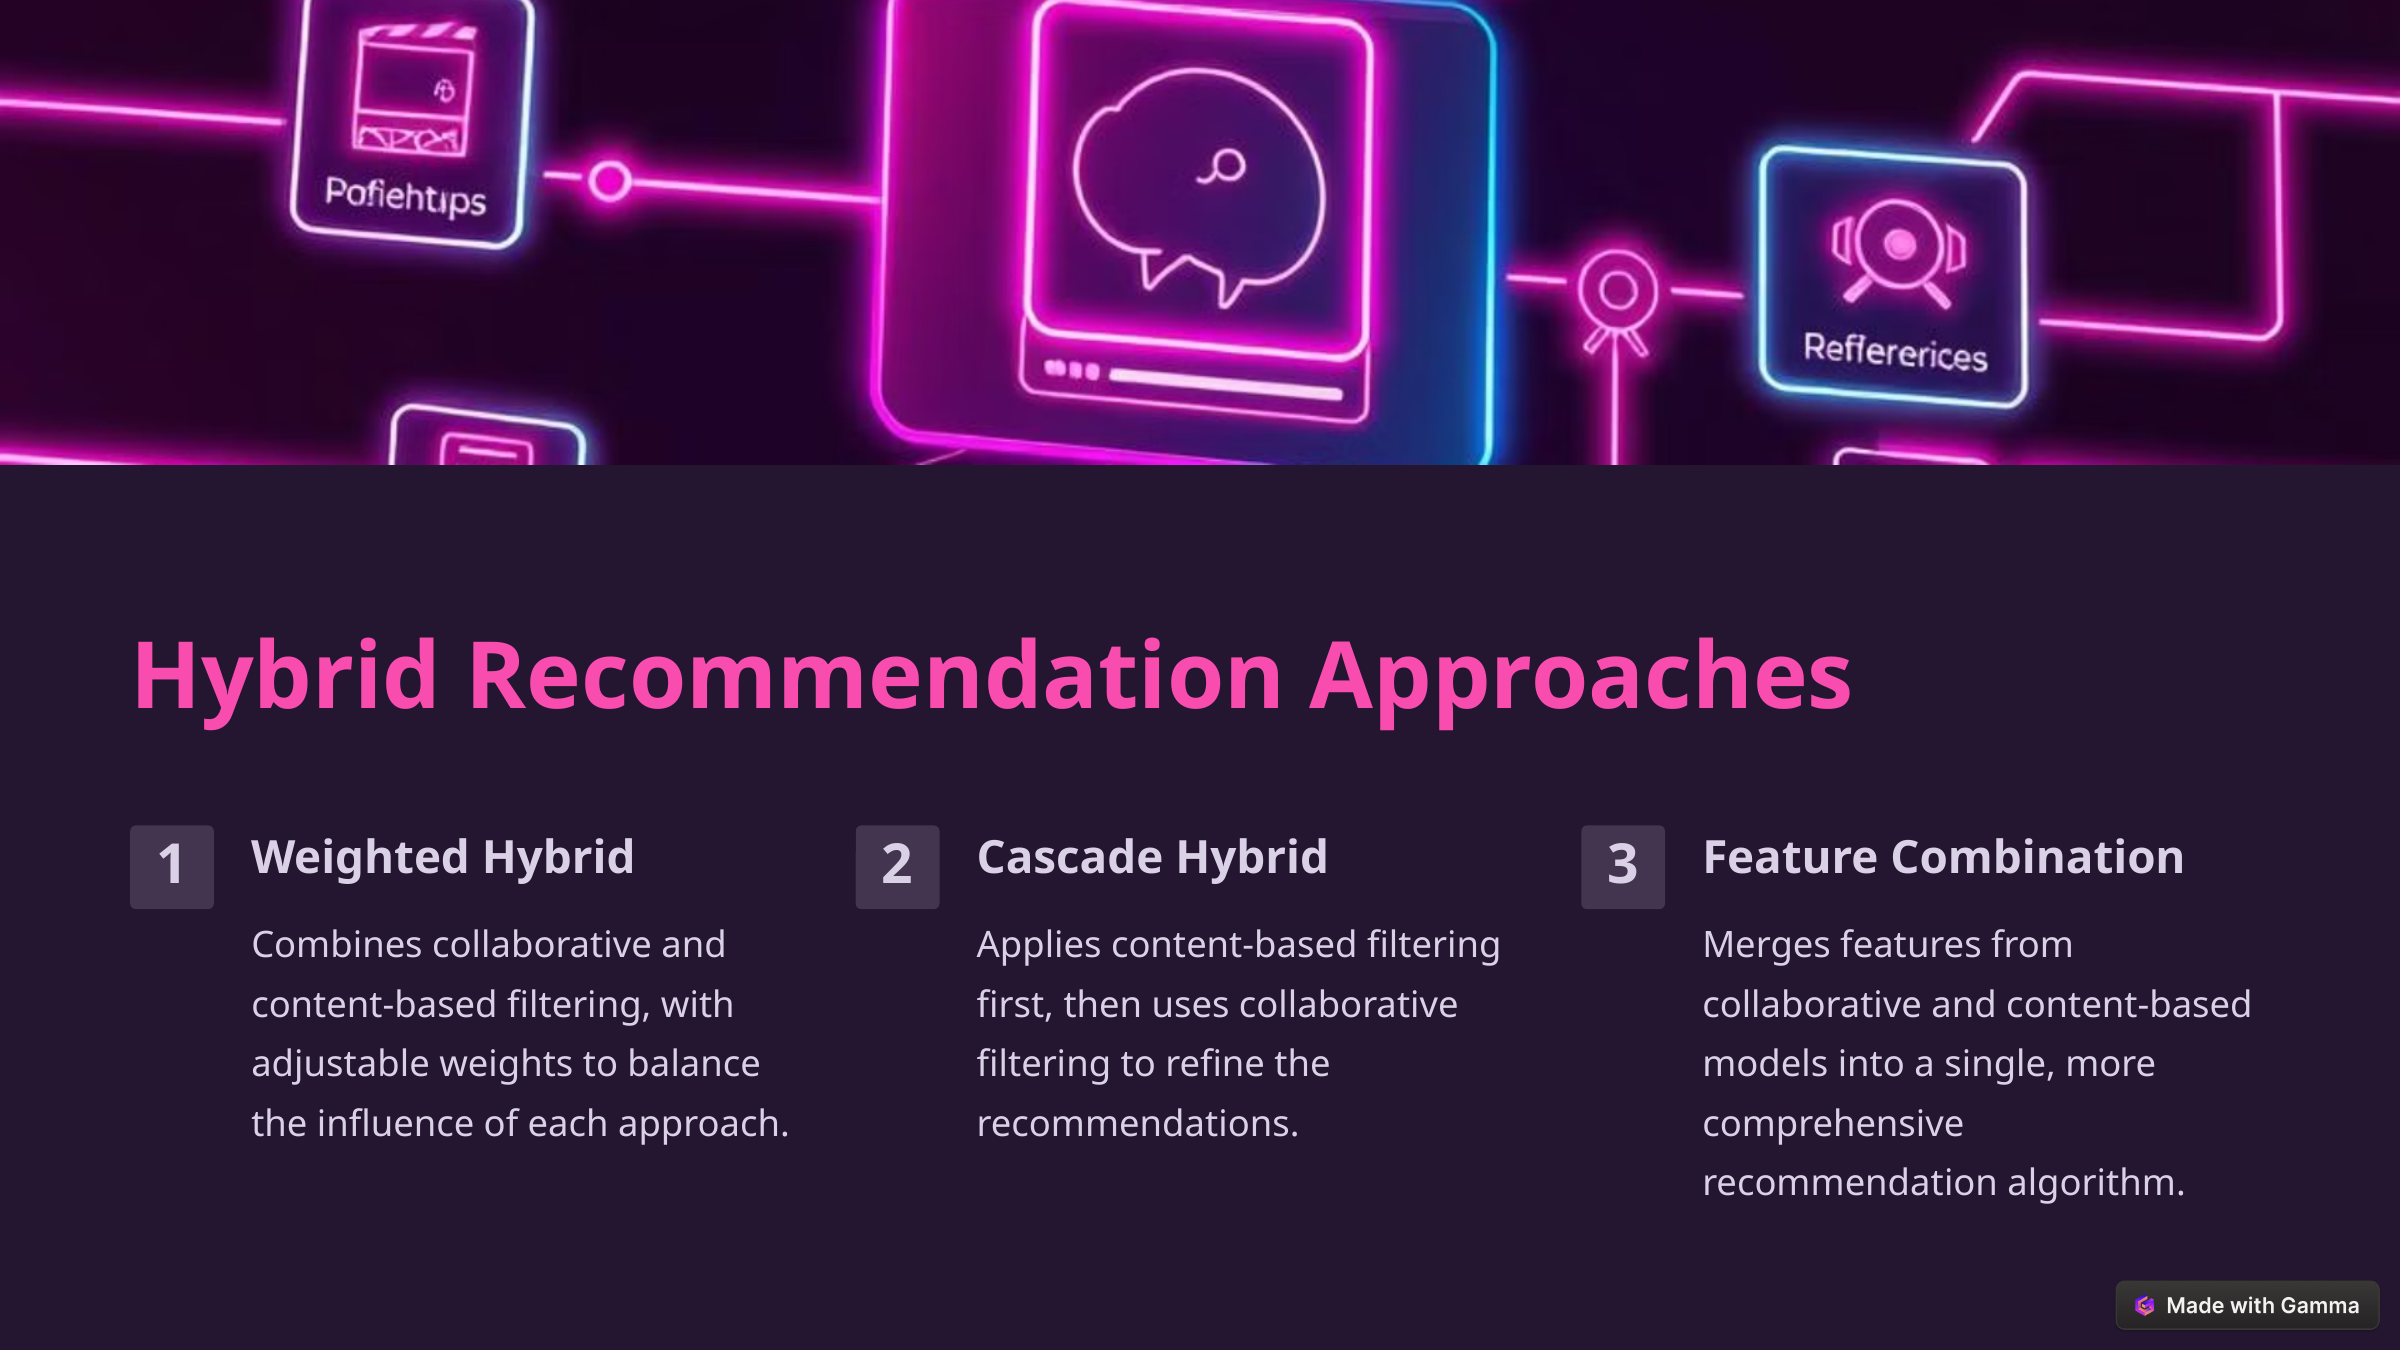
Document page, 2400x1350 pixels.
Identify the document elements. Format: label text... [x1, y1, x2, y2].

text_box Applies content-based filtering first, then uses collaborative filtering to refine the recommendations. [976, 905, 1545, 1144]
text_box [855, 825, 940, 910]
text_box 2 [883, 839, 912, 896]
text_box 1 [158, 839, 186, 896]
text_box Cascade Hybrid [976, 825, 1442, 884]
text_box 3 [1609, 839, 1638, 896]
picture [2106, 1271, 2389, 1339]
text_box Combines collaborative and content-based filtering, with adjustable weights to balance the influence of each approach. [251, 905, 819, 1144]
text_box [1581, 825, 1666, 910]
text_box [130, 825, 214, 910]
text_box Weighted Hybrid [251, 825, 717, 884]
text_box Hybrid Recommendation Approaches [130, 611, 1619, 728]
picture [0, 0, 2400, 466]
text_box Merges features from collaborative and content-based models into a single, more comprehensive recommendation algorithm. [1702, 905, 2270, 1204]
text_box Feature Combination [1702, 825, 2168, 884]
